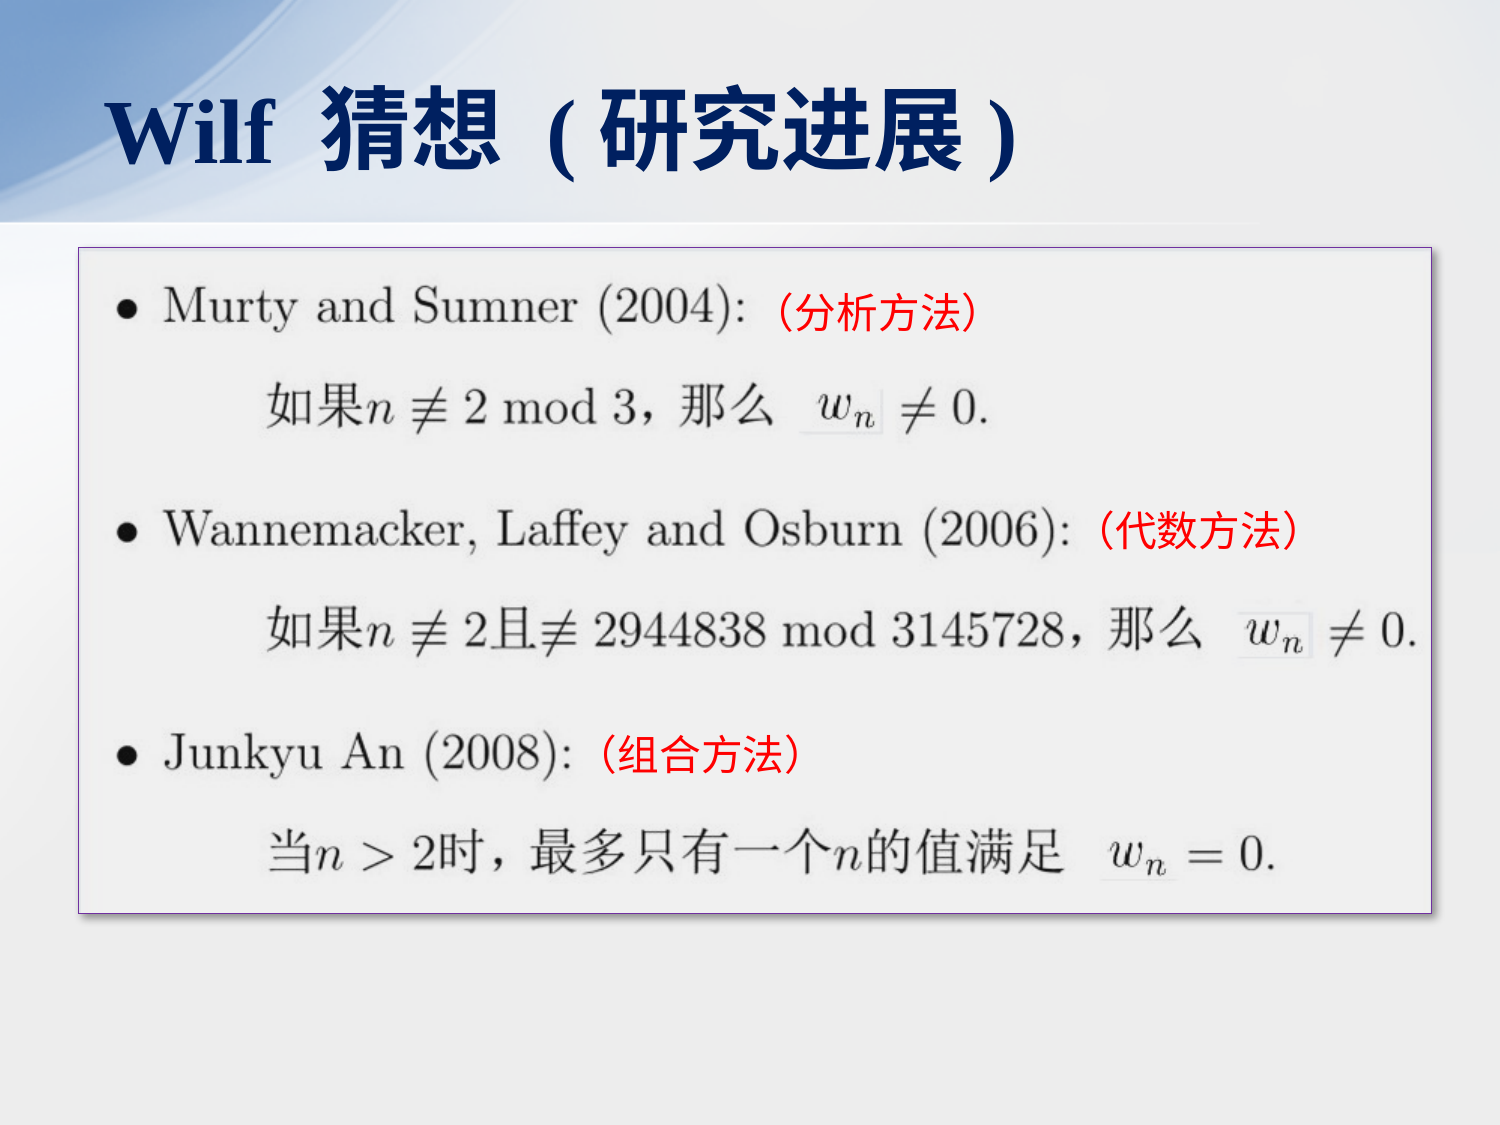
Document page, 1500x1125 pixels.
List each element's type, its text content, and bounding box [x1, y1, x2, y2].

text_box Wilf 猜想 (研究进展) [88, 54, 1438, 200]
picture [0, 0, 1500, 1125]
